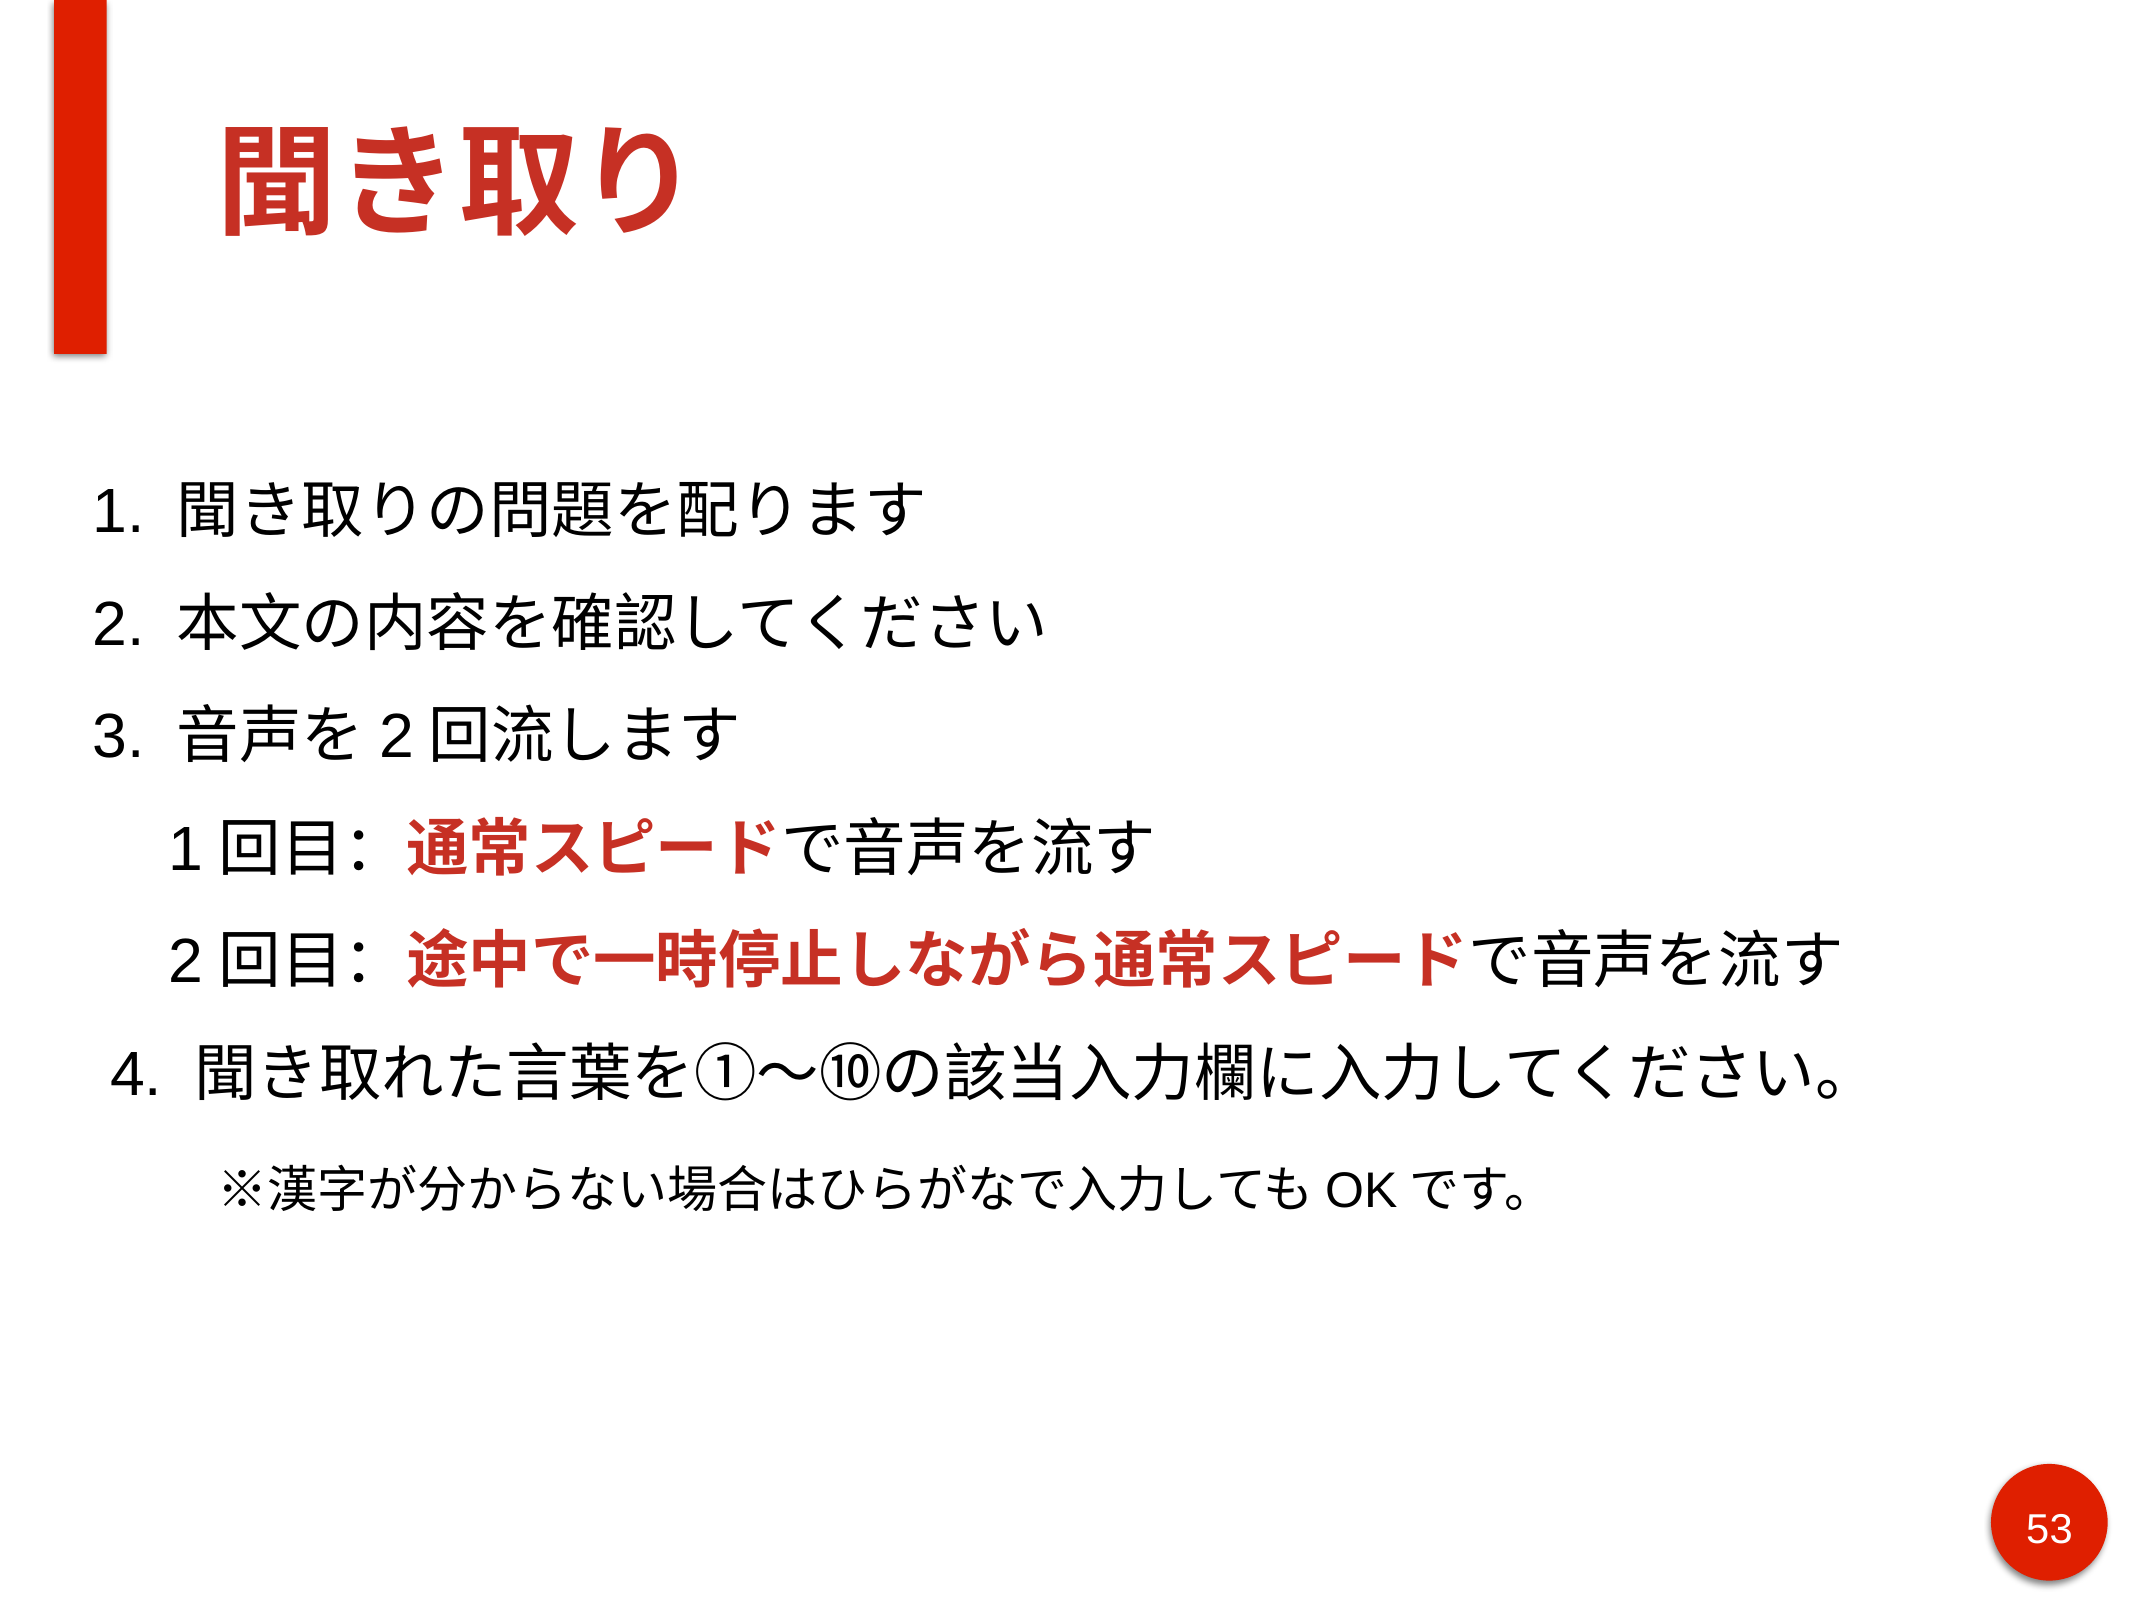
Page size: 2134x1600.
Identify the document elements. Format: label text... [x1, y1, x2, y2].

slide_number 53 [2012, 1532, 2087, 1552]
title 聞き取り [208, 11, 1997, 343]
list 1. 聞き取りの問題を配ります 2. 本文の内容を確認してください 3. 音声を2回流します 1回目：通常スピードで音声を流す 2回目：途中で一時停止しながら通常スピードで音声を流す 4. 聞き取れた言葉を①〜⑩の該当入力欄に入力してください。 ※漢字が分からない場合はひらがなで入力してもOKです。 [84, 386, 2087, 1532]
